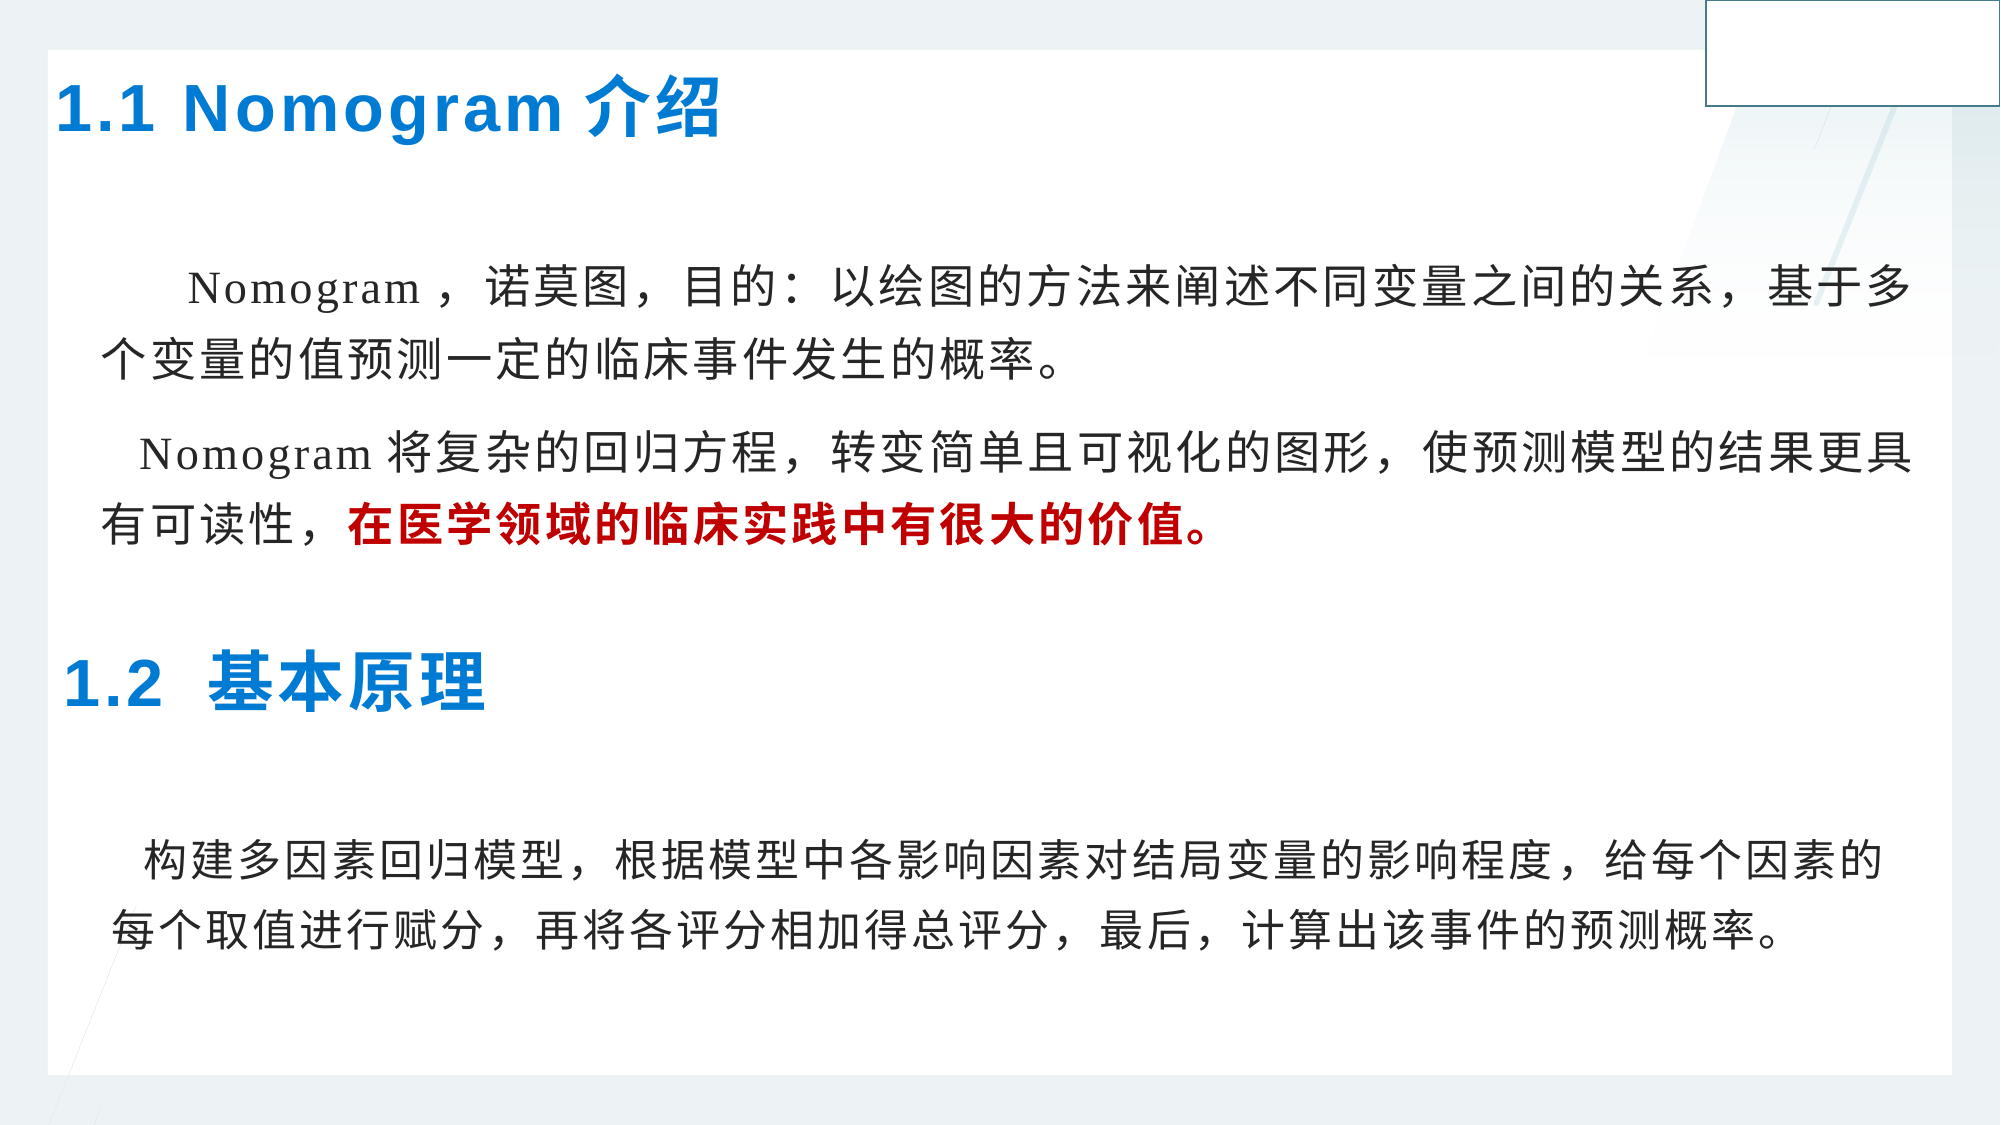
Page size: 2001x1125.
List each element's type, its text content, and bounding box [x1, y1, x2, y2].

title 1.1 Nomogram介绍 [38, 45, 1618, 164]
text_box 1.2 基本原理 [46, 620, 1626, 739]
text_box 构建多因素回归模型，根据模型中各影响因素对结局变量的影响程度，给每个因素的每个取值进行赋分，再将各评分相加得总评分，最后，计算出该事件的预测概率。 [57, 808, 1932, 1048]
list Nomogram，诺莫图，目的：以绘图的方法来阐述不同变量之间的关系，基于多个变量的值预测一定的临床事件发生的概率。 Nomogram将复杂的回归方程，转变简单且可视化的图形，使预测模型的结果更具有可读性，在医学领域的临床实践中有很大的价值。 [46, 235, 1932, 574]
text_box [1705, 0, 2000, 107]
